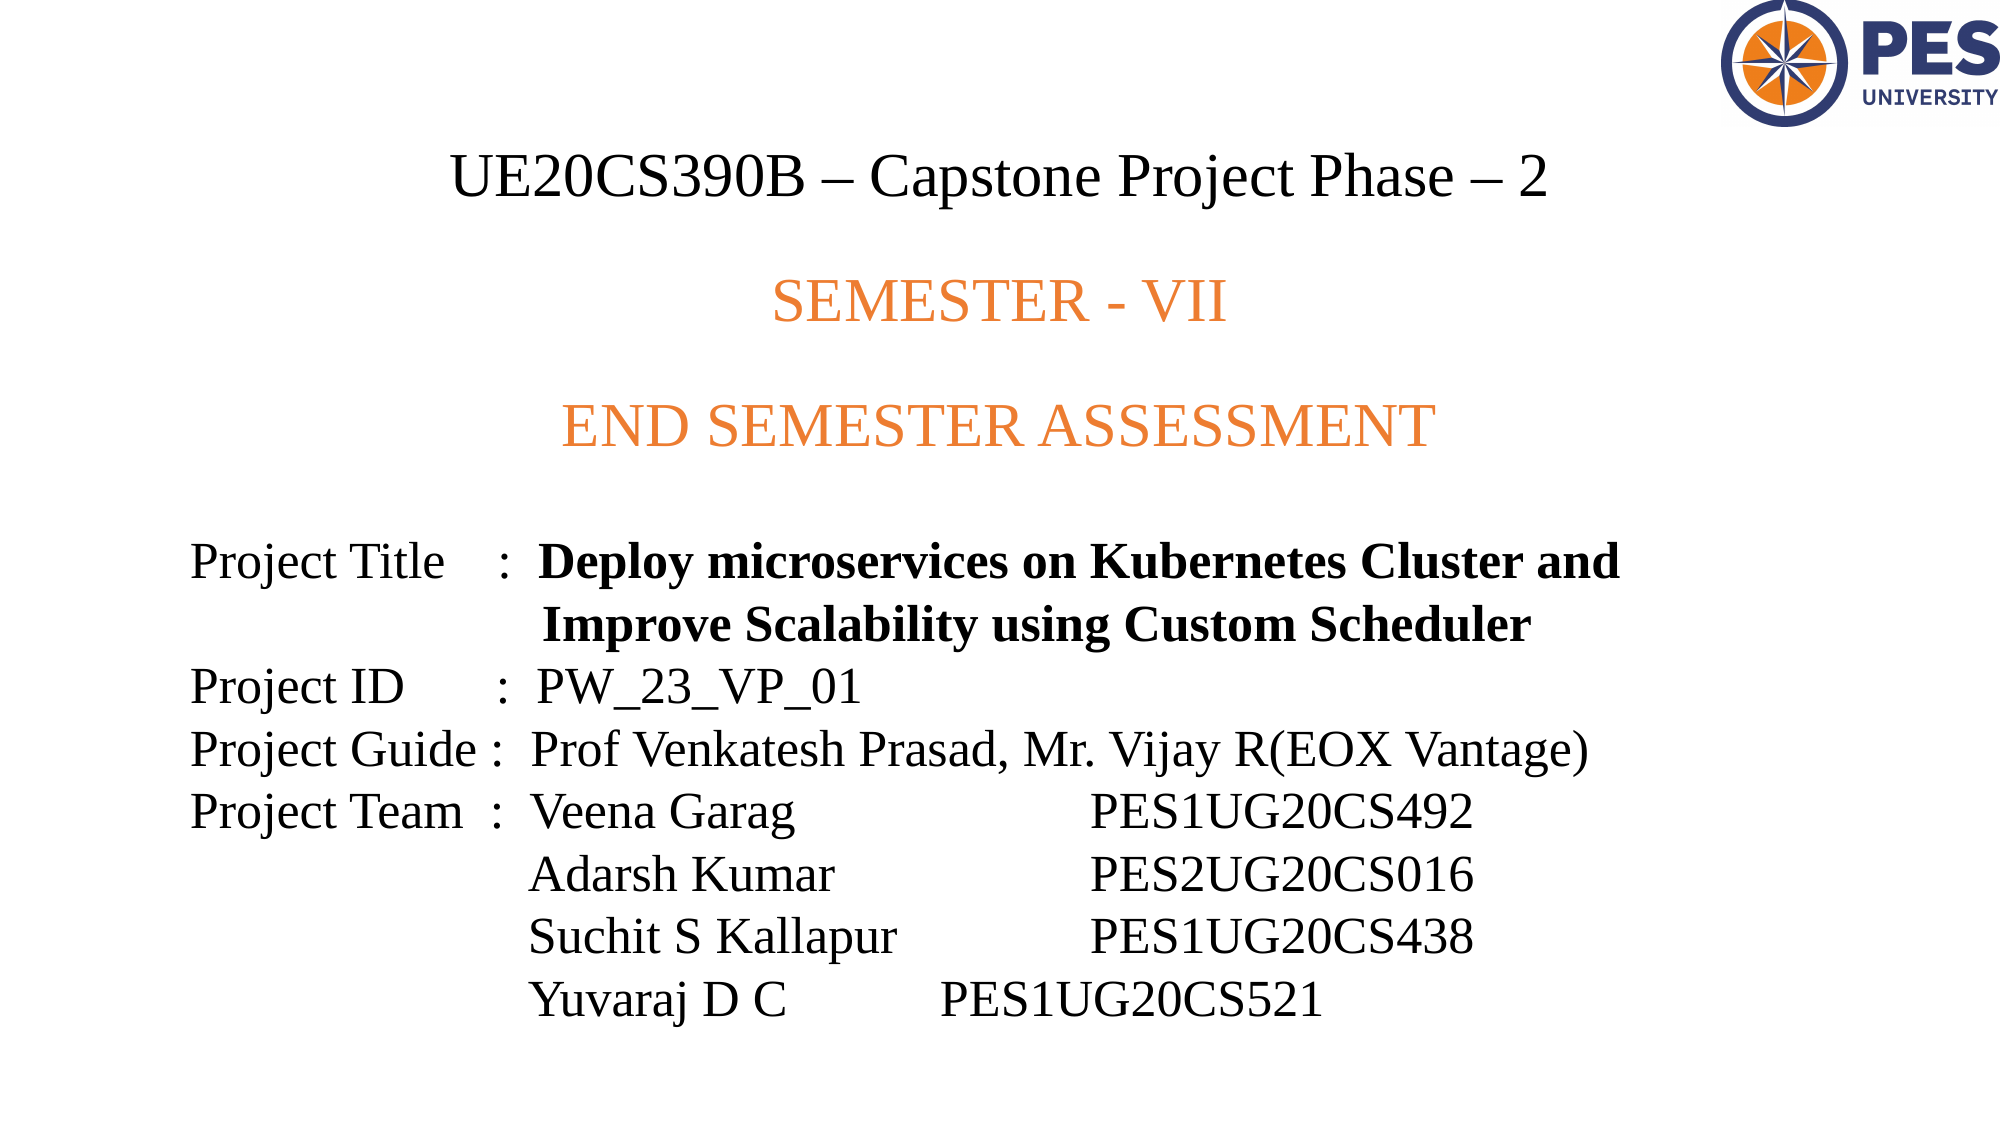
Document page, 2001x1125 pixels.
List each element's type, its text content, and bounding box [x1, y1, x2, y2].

text_box Project Title : Deploy microservices on Kubernetes Cluster and Improve Scalability using Custom Scheduler Project ID : PW_23_VP_01 Project Guide : Prof Venkatesh Prasad, Mr. Vijay R(EOX Vantage) Project Team : Veena Garag PES1UG20CS492 Adarsh Kumar PES2UG20CS016 Suchit S Kallapur PES1UG20CS438 Yuvaraj D C PES1UG20CS521 [174, 519, 1825, 1061]
text_box UE20CS390B – Capstone Project Phase – 2 SEMESTER - VII END SEMESTER ASSESSMENT [350, 126, 1650, 484]
picture [1721, 0, 2000, 127]
